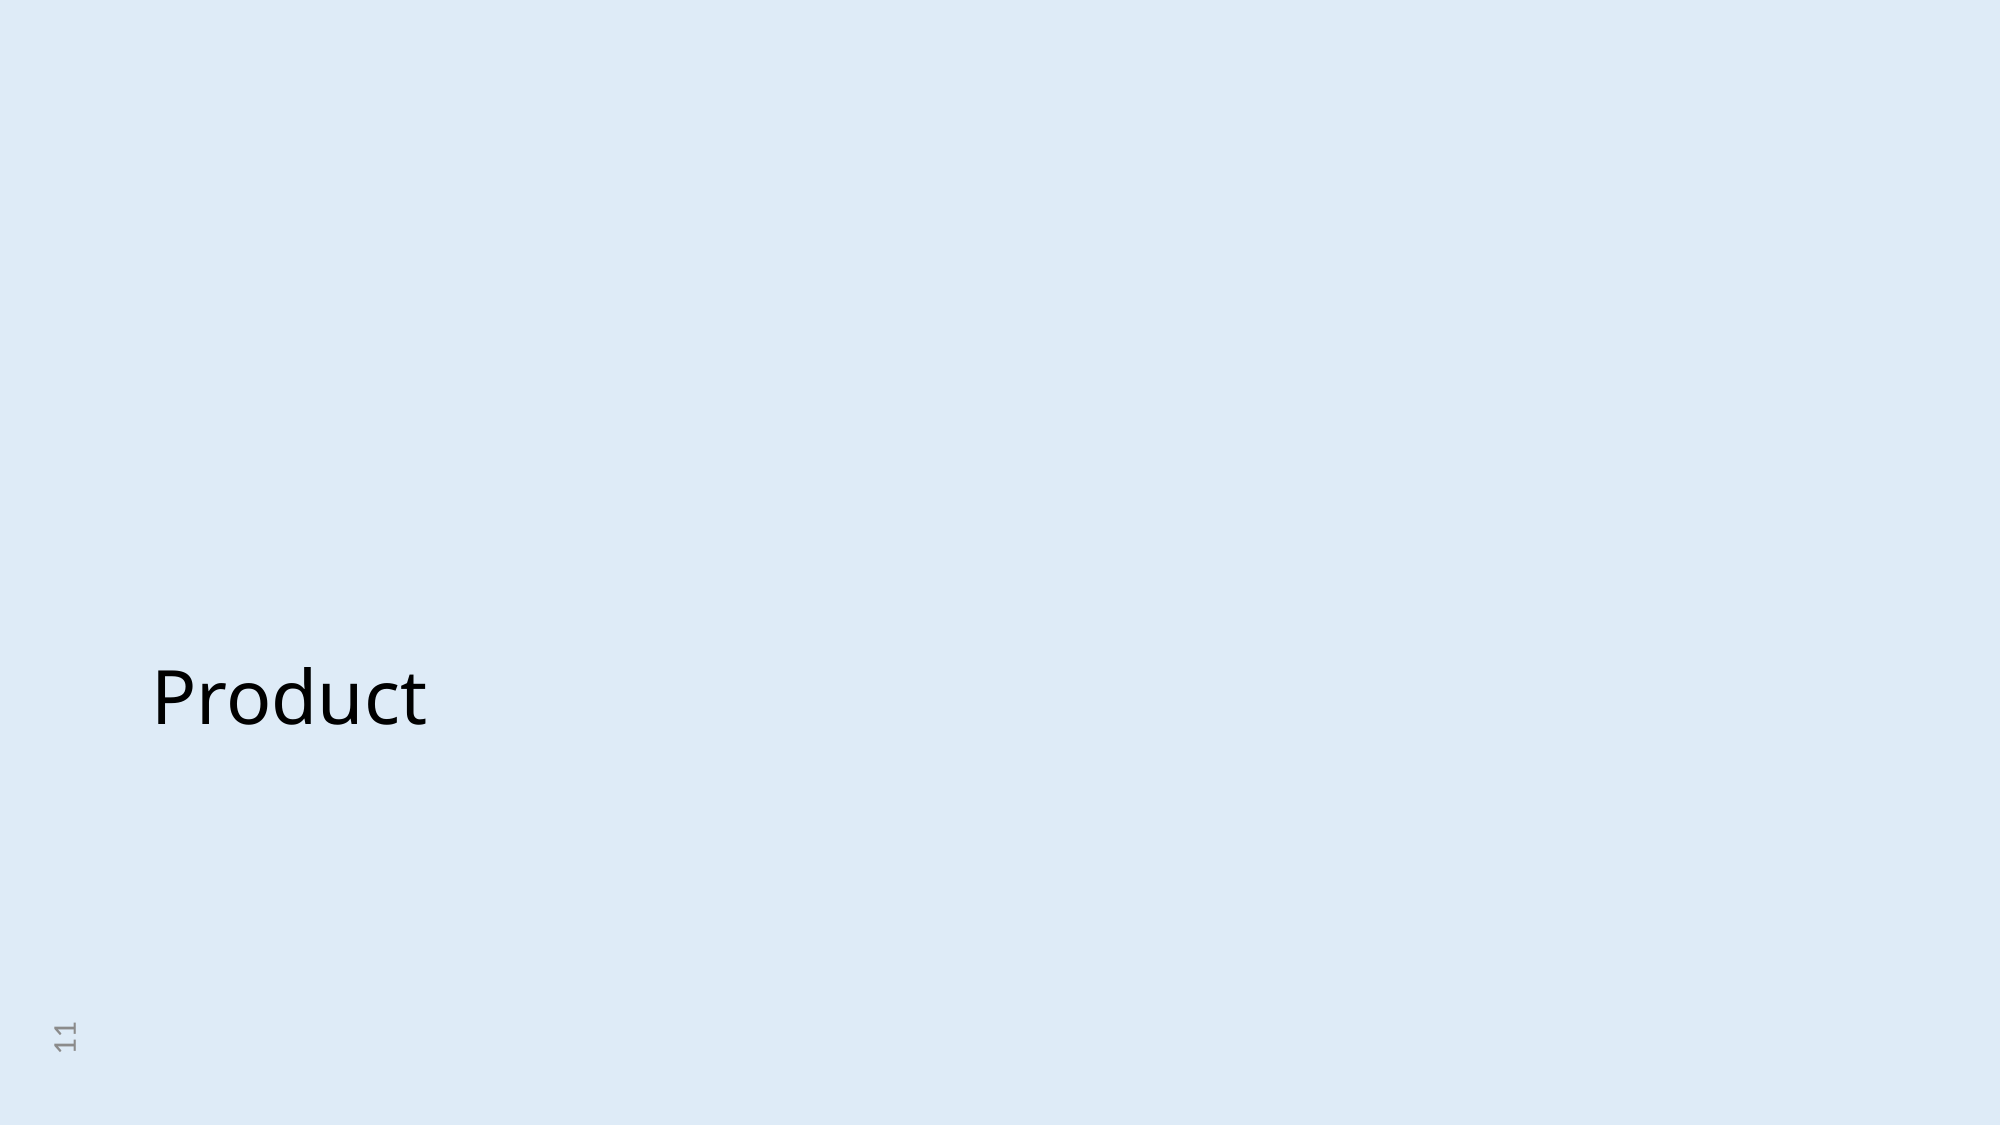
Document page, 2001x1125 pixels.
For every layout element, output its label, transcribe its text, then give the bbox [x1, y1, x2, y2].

title Product [136, 280, 1862, 749]
slide_number 11 [32, 969, 93, 1108]
